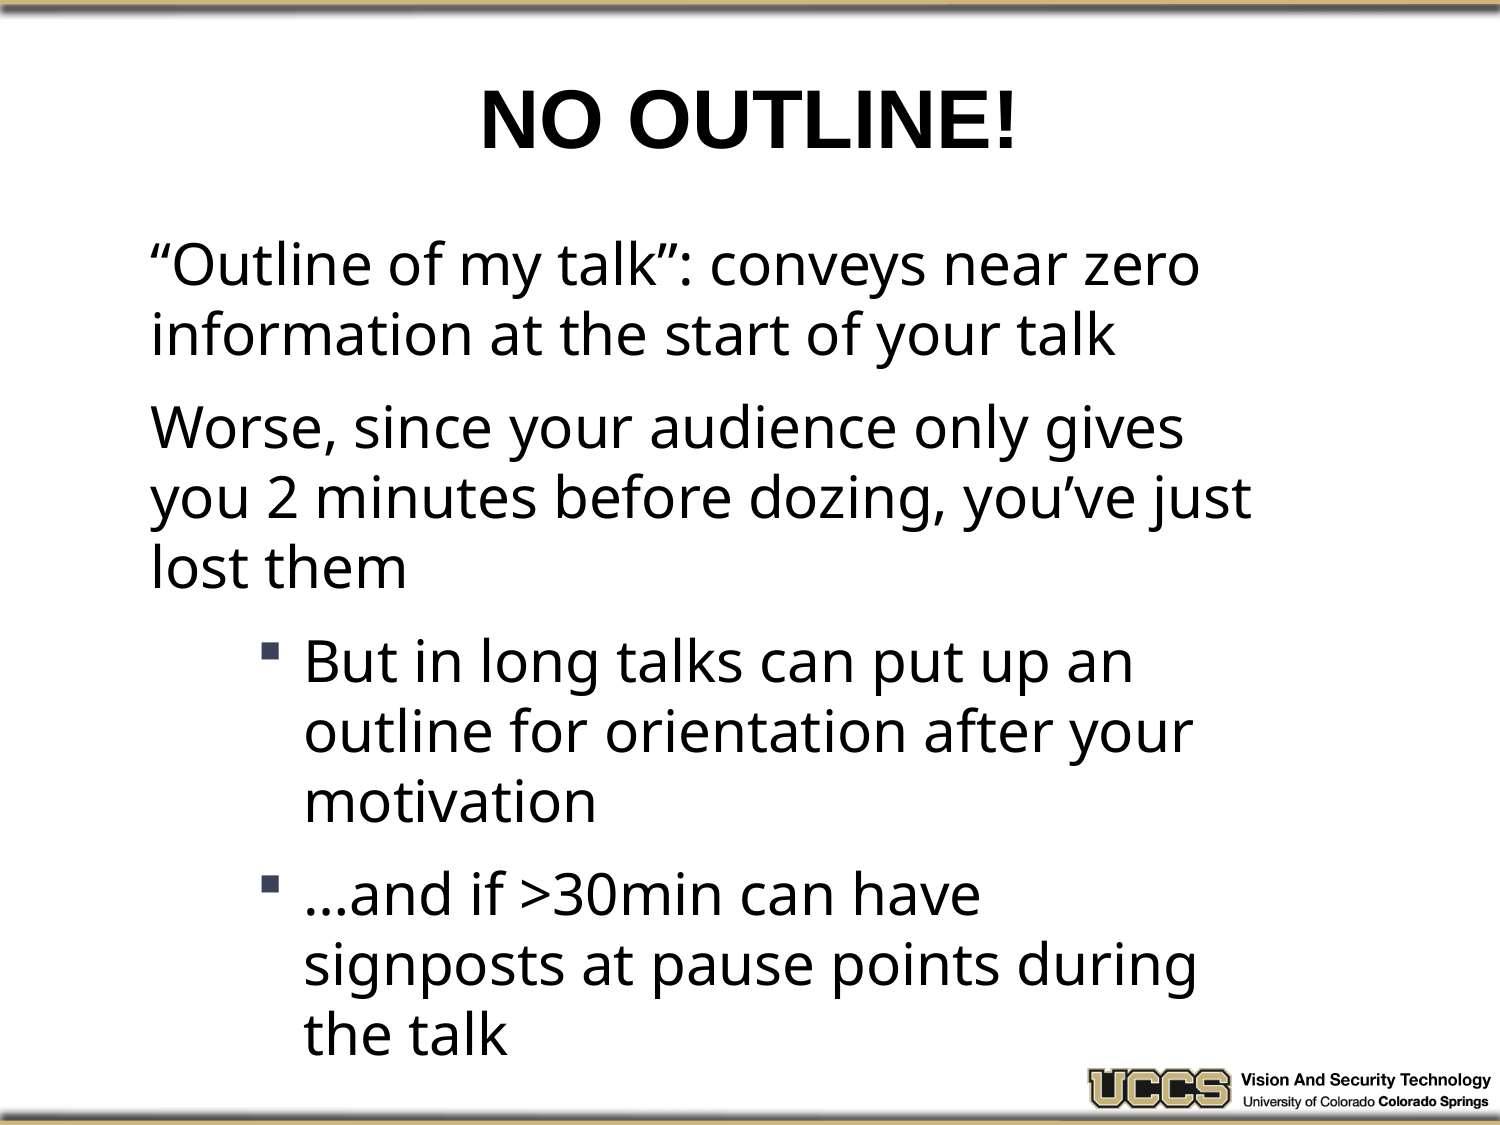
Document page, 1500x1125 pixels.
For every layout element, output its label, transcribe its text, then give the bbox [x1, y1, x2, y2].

text_box “Outline of my talk”: conveys near zero information at the start of your talk Worse, since your audience only gives you 2 minutes before dozing, you’ve just lost them But in long talks can put up an outline for orientation after your motivation …and if >30min can have signposts at pause points during the talk [135, 219, 1274, 1075]
picture [1079, 1061, 1495, 1118]
title No outline! [50, 24, 1450, 173]
